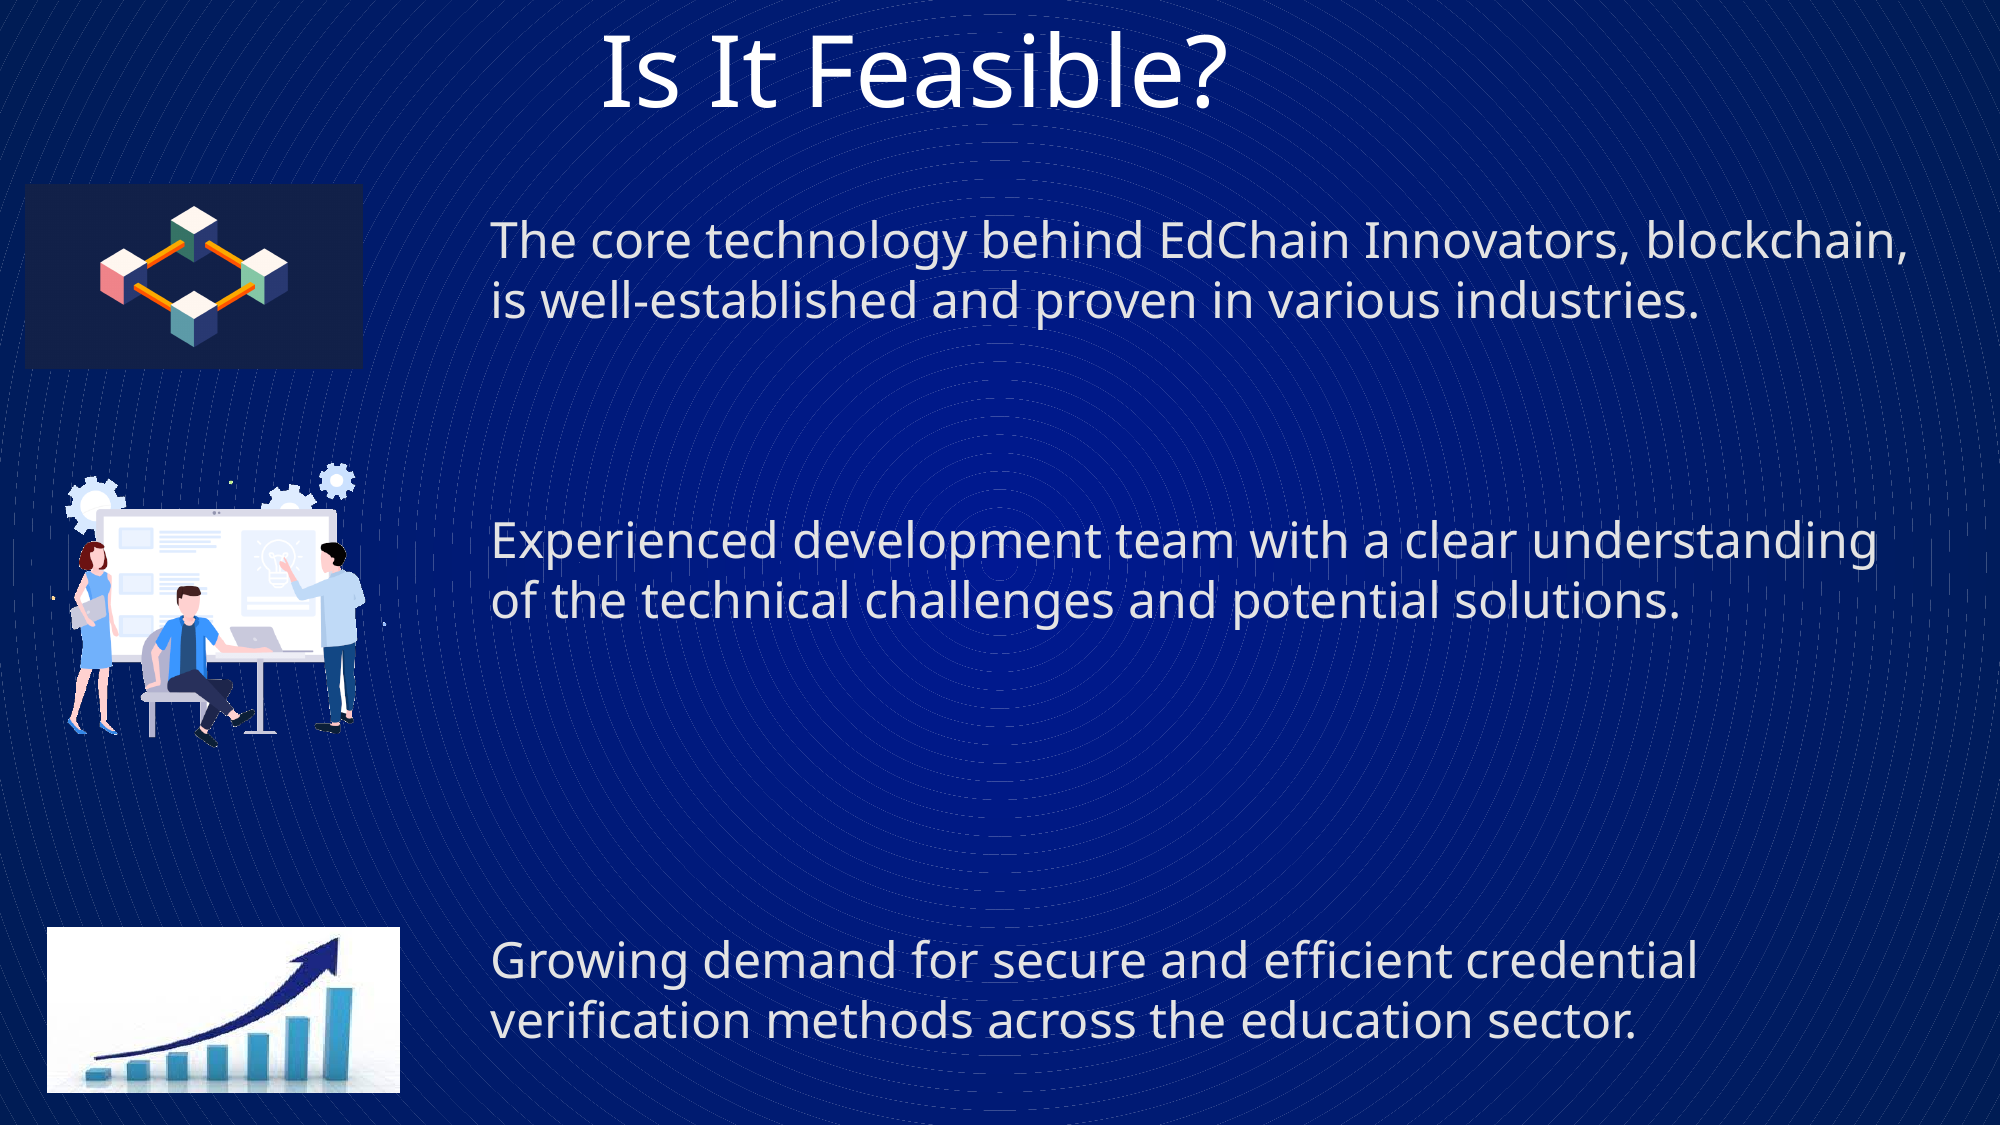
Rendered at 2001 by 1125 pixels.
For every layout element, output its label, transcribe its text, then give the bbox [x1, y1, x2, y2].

text_box [0, 0, 2000, 1125]
picture [25, 184, 363, 369]
picture [47, 927, 400, 1093]
text_box The core technology behind EdChain Innovators, blockchain, is well-established and proven in various industries. Experienced development team with a clear understanding of the technical challenges and potential solutions. Growing demand for secure and efficient credential verification methods across the education sector. [475, 201, 1947, 1116]
text_box Is It Feasible? [585, 0, 2000, 135]
picture [25, 448, 400, 751]
